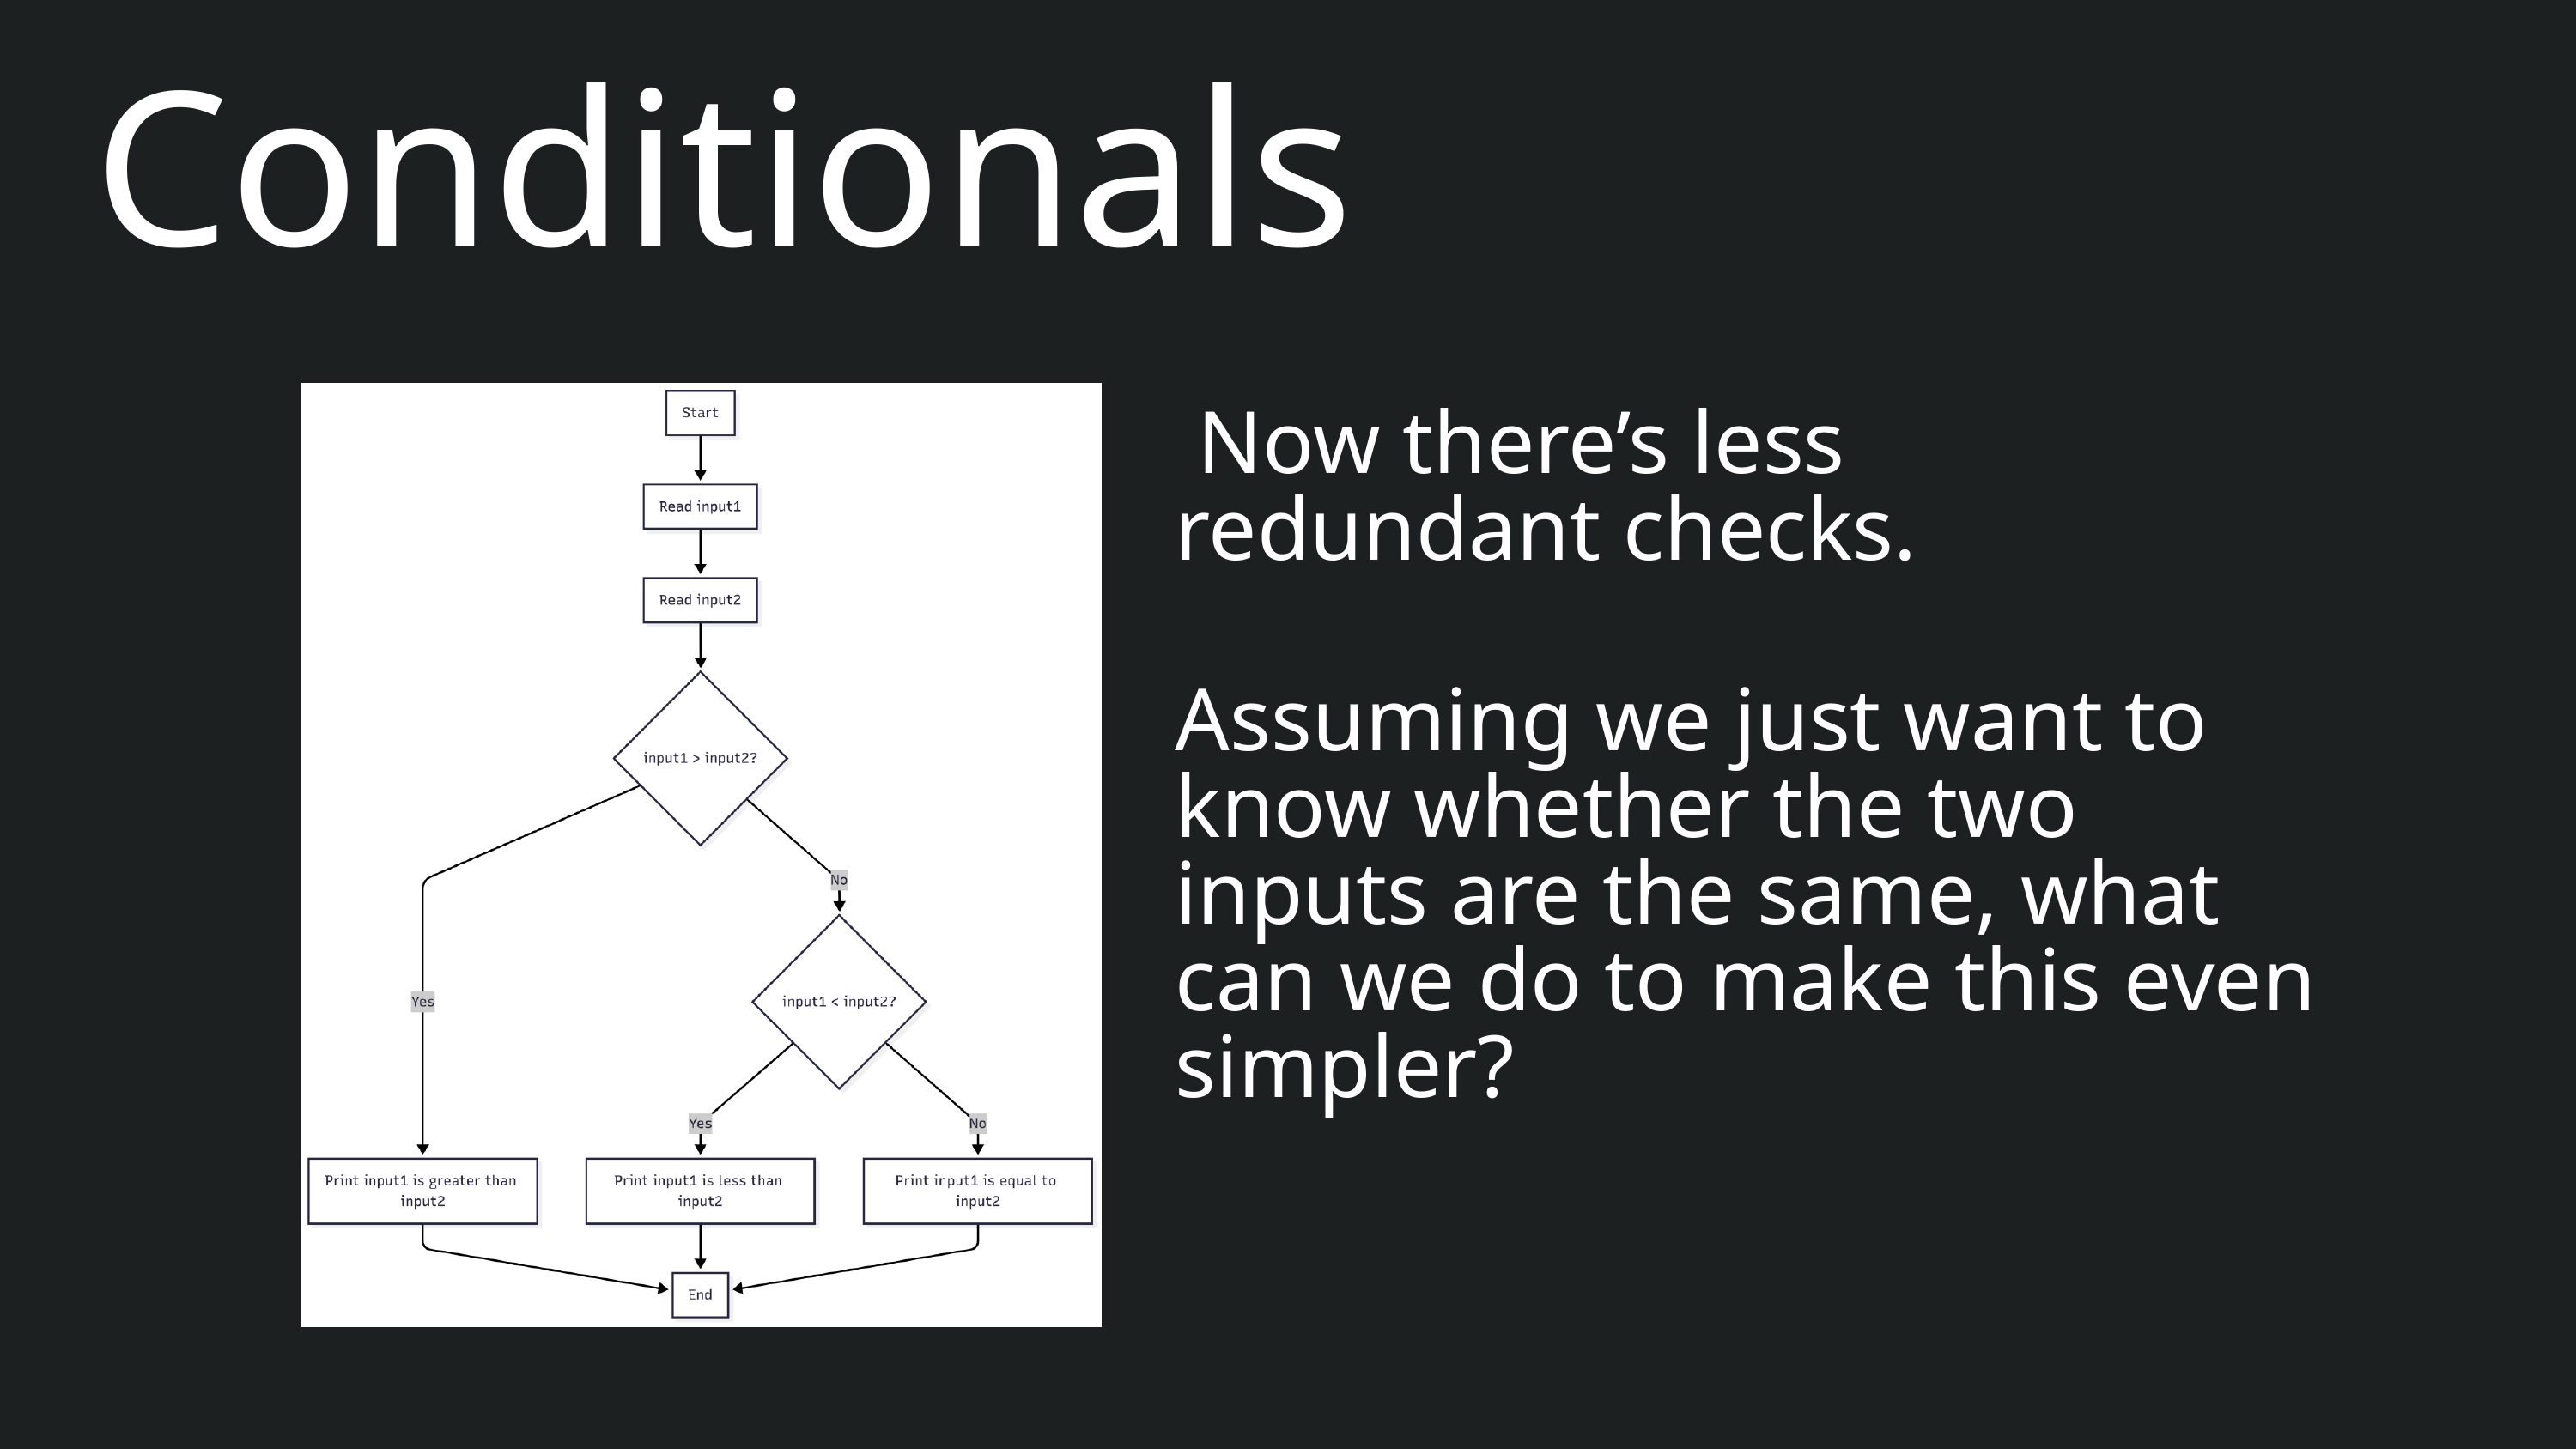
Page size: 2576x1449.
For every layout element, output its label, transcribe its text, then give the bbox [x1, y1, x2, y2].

text_box Assuming we just want to know whether the two inputs are the same, what can we do to make this even simpler? [1175, 681, 2339, 1118]
text_box Conditionals [94, 72, 1586, 328]
picture [300, 383, 1102, 1327]
text_box Now there’s less redundant checks. [1175, 403, 2144, 607]
